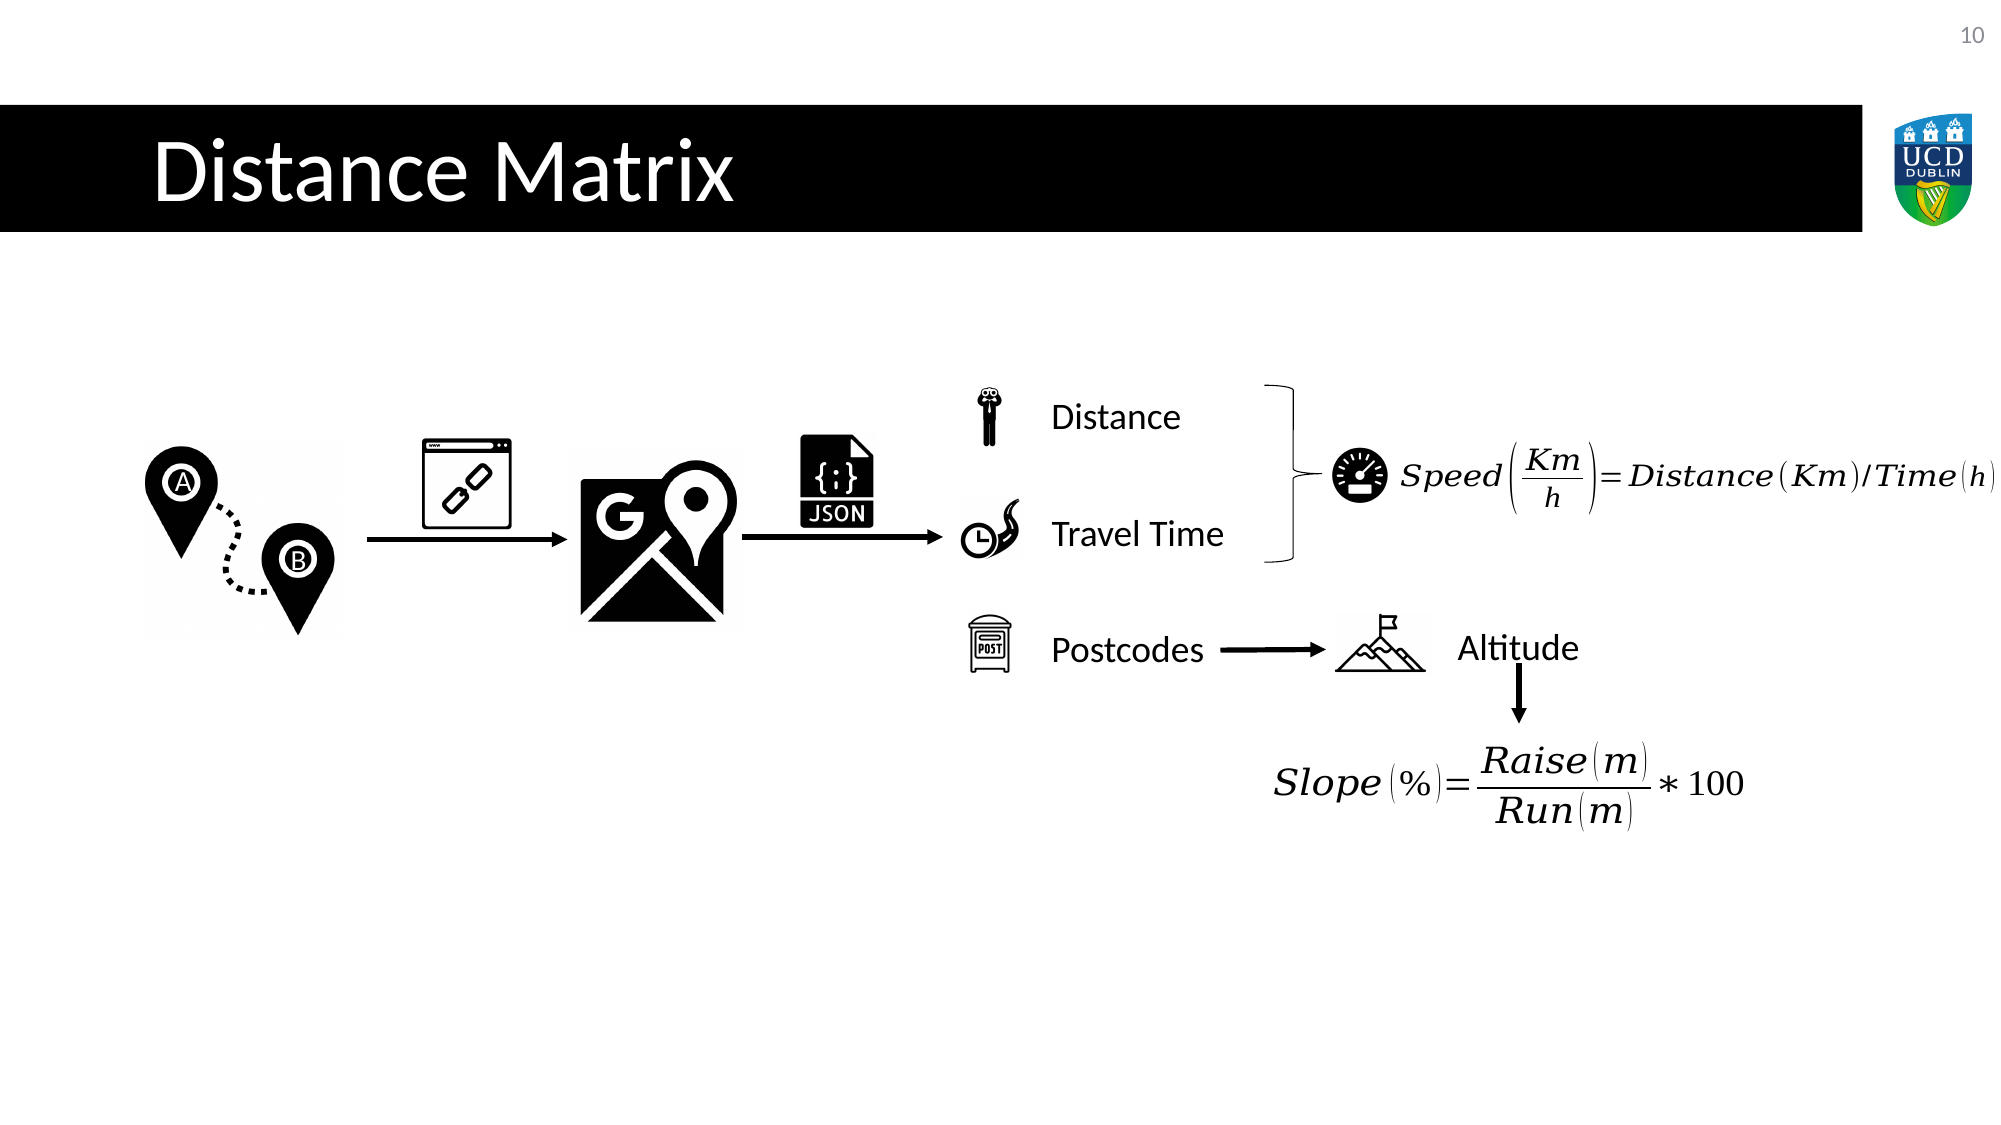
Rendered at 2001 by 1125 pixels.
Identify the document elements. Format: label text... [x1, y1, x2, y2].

text_box Distance [1036, 385, 1197, 445]
picture [1876, 113, 1990, 227]
picture [419, 435, 514, 532]
text_box Travel Time [1036, 501, 1240, 562]
text_box [1264, 384, 1323, 563]
picture [797, 430, 877, 531]
picture [1334, 613, 1434, 678]
picture [975, 383, 1004, 448]
picture [568, 448, 743, 631]
slide_number 10 [1550, 3, 2000, 64]
text_box Altitude [1443, 615, 1595, 675]
picture [137, 436, 347, 643]
picture [1325, 440, 1397, 506]
title Distance Matrix [137, 63, 1863, 281]
picture [967, 609, 1013, 675]
picture [959, 495, 1022, 561]
text_box Postcodes [1036, 618, 1220, 678]
